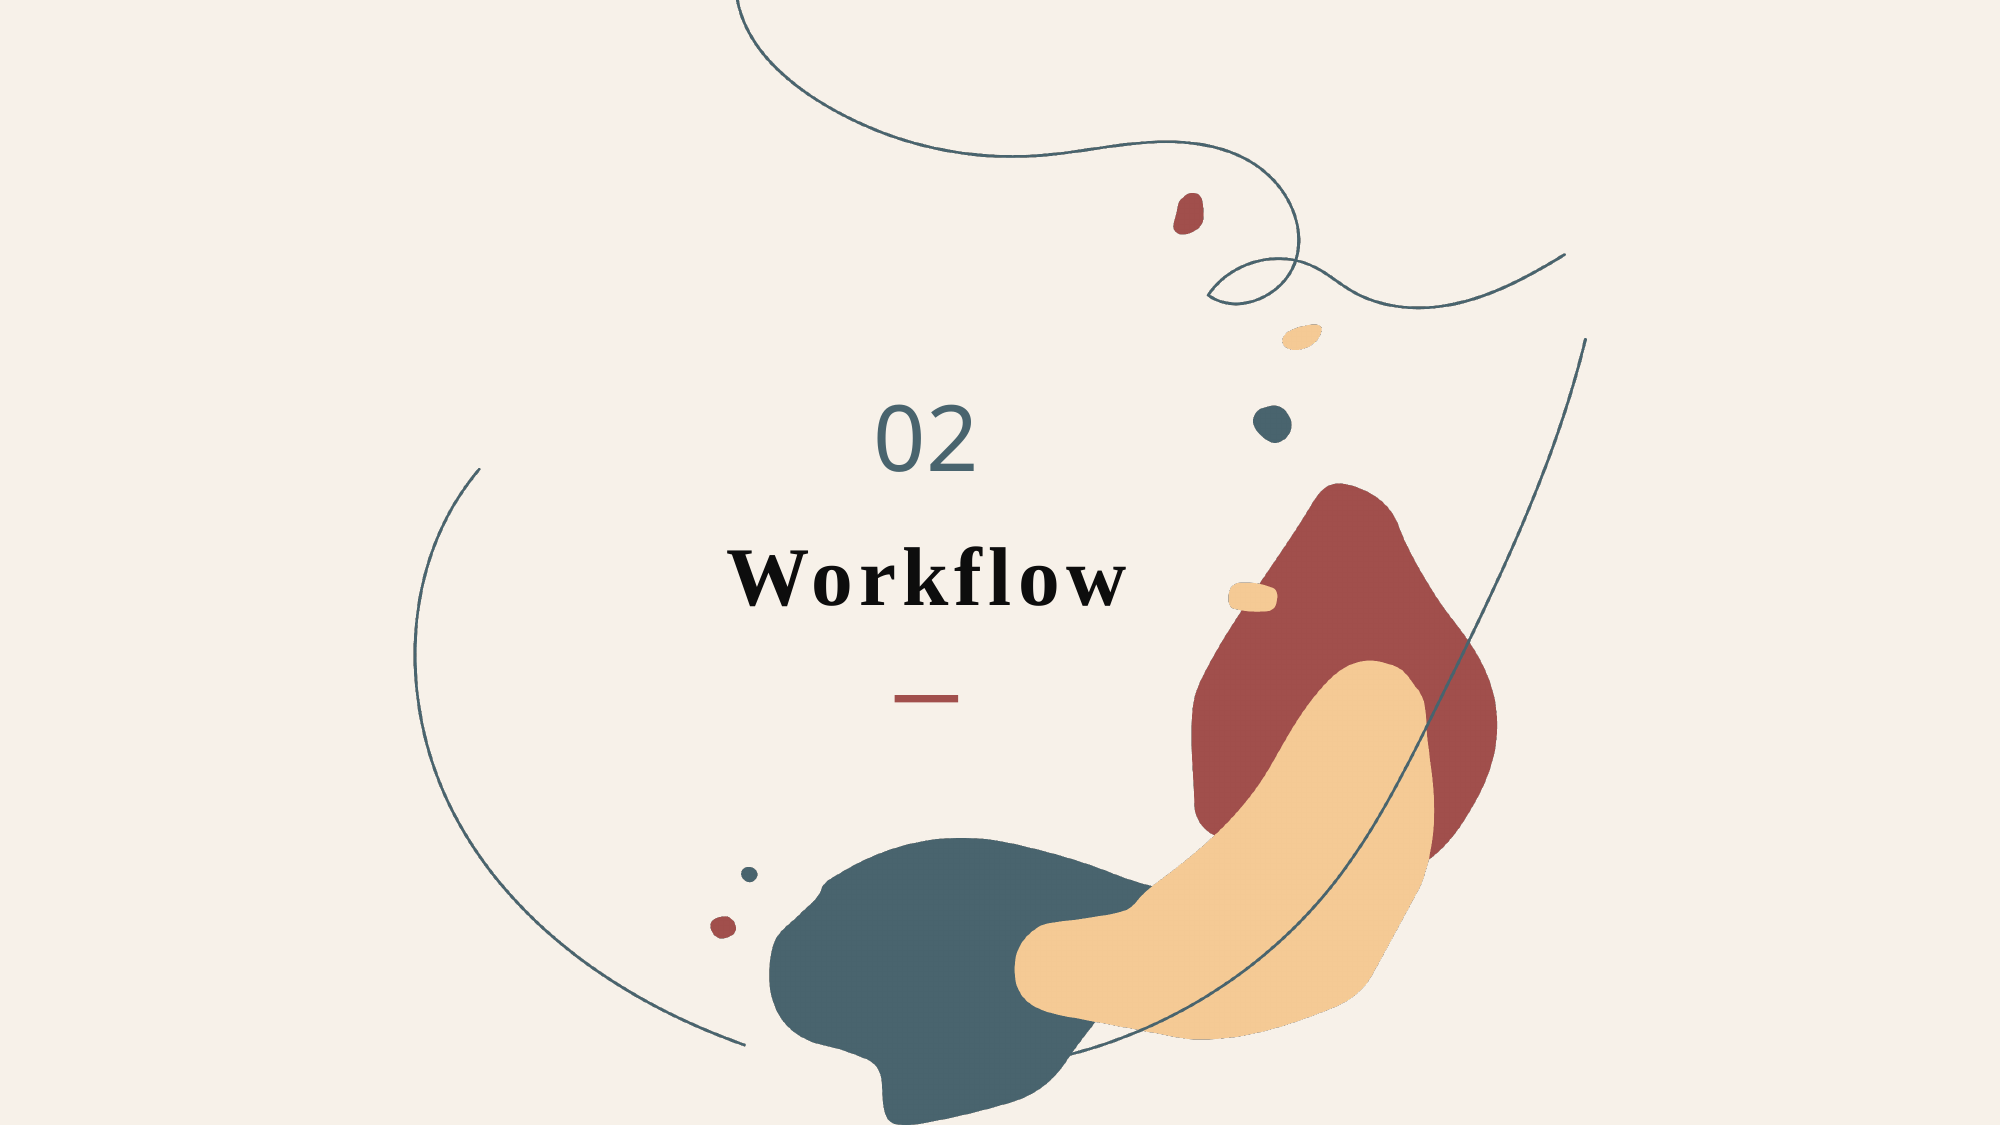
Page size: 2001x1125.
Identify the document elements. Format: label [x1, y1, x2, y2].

text_box [708, 372, 1145, 703]
picture [412, 0, 1588, 1125]
